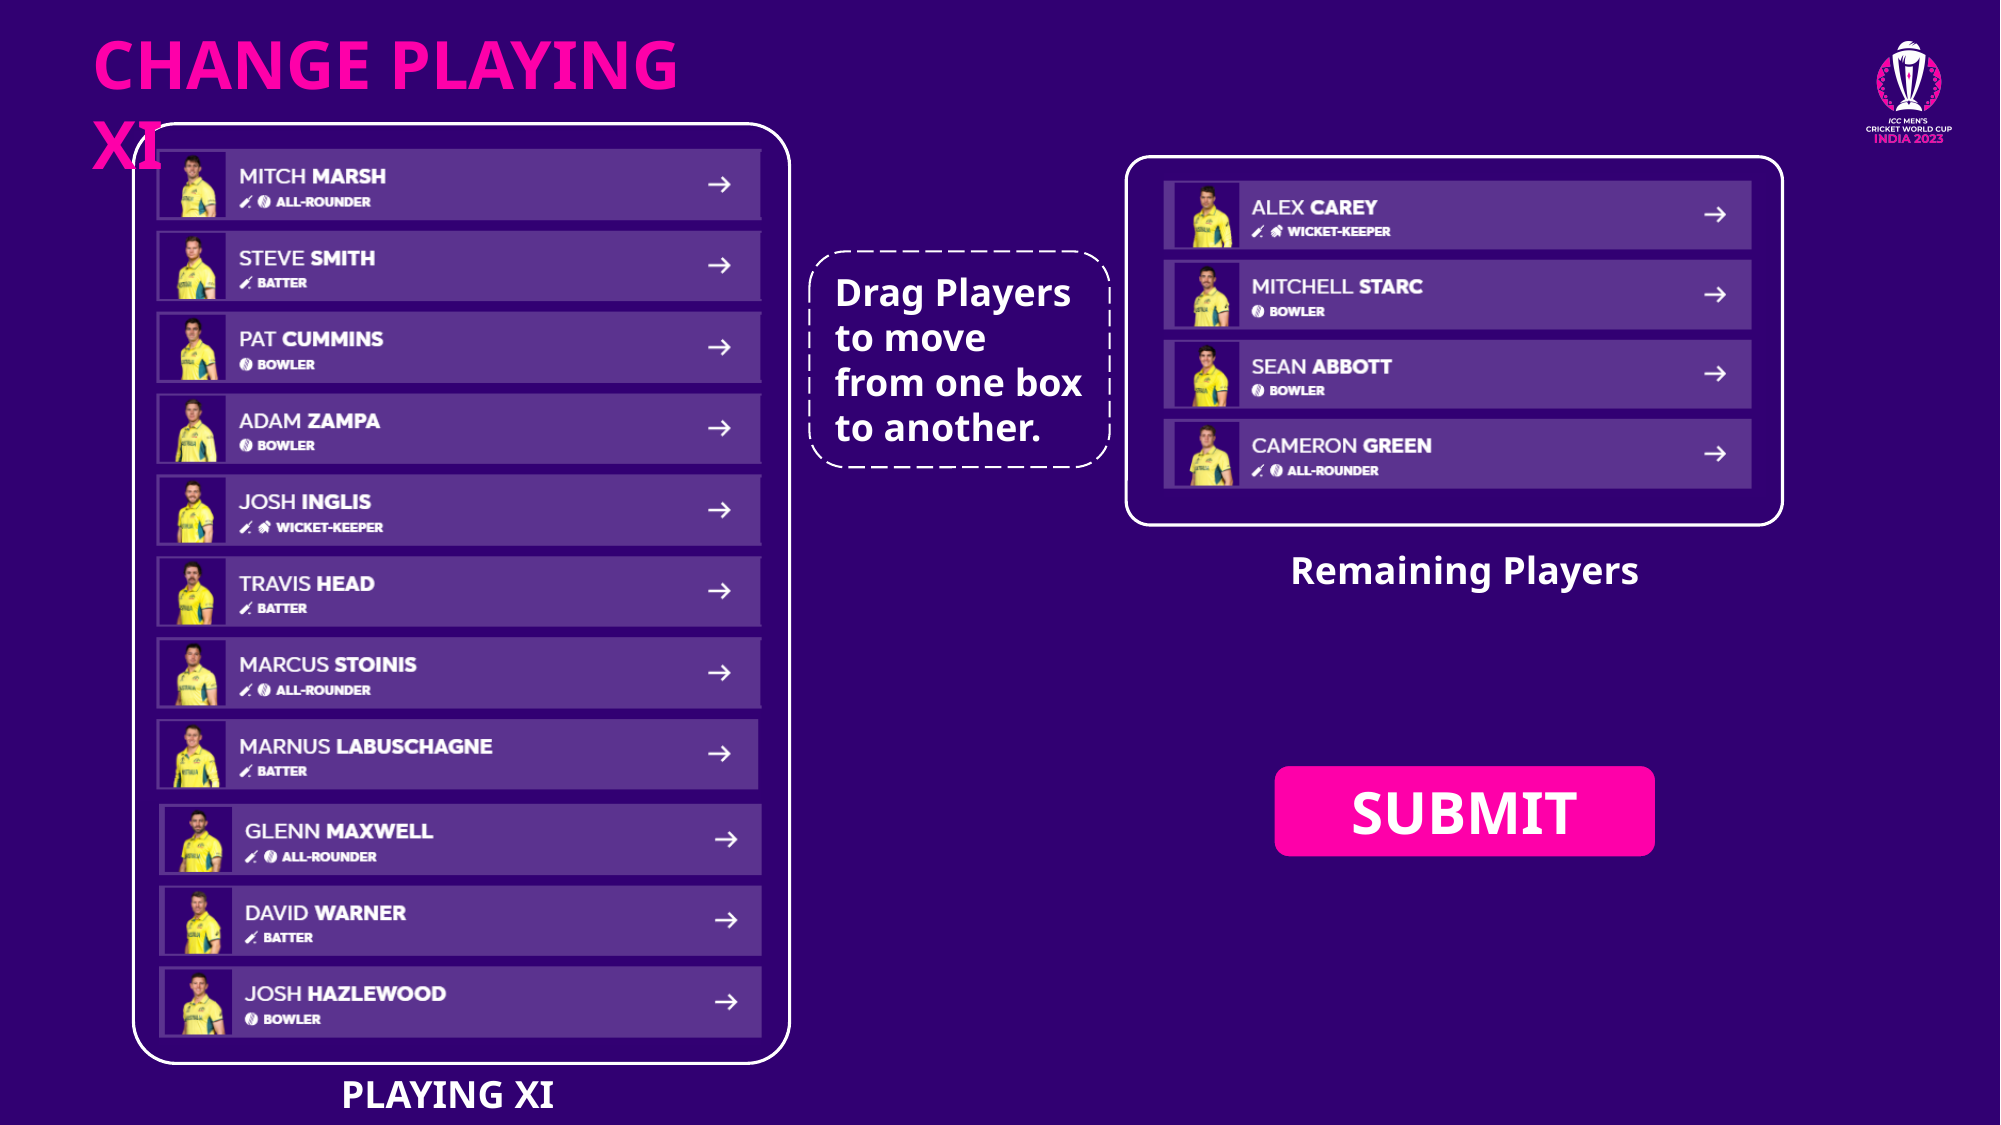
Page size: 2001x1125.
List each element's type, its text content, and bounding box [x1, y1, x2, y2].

text_box Remaining Players [1275, 539, 1655, 600]
text_box SUBMIT [1272, 763, 1658, 859]
text_box CHANGE PLAYING XI [77, 15, 735, 190]
picture [1851, 36, 1966, 157]
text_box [133, 131, 762, 1045]
text_box [1125, 155, 1784, 527]
picture [1163, 173, 1767, 497]
text_box Drag Players to move from one box to another. [809, 251, 1110, 468]
text_box [139, 122, 791, 1065]
text_box PLAYING XI [326, 1063, 570, 1124]
